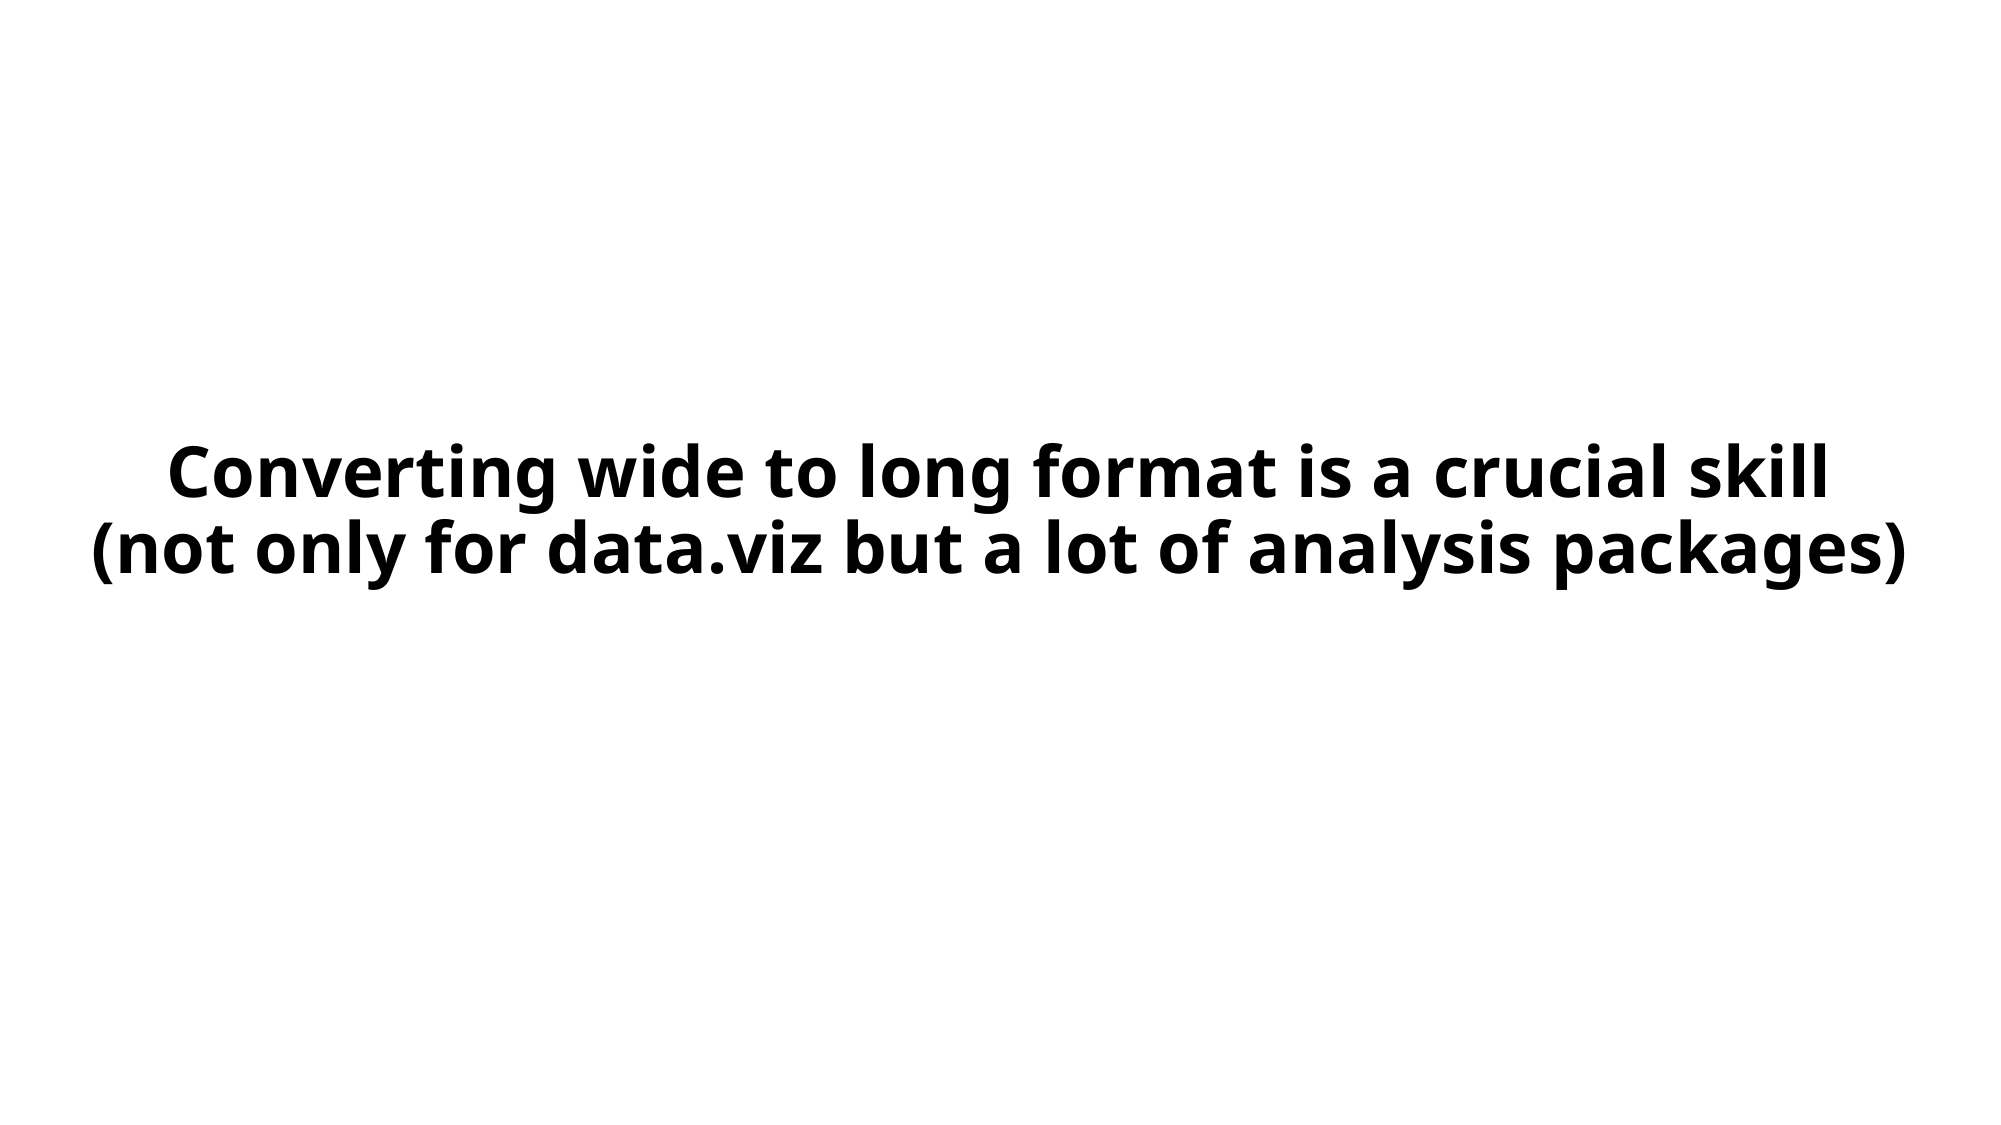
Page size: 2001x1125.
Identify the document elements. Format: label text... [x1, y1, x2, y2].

title Converting wide to long format is a crucial skill (not only for data.viz but a lot of analysis packages) [33, 404, 1967, 622]
